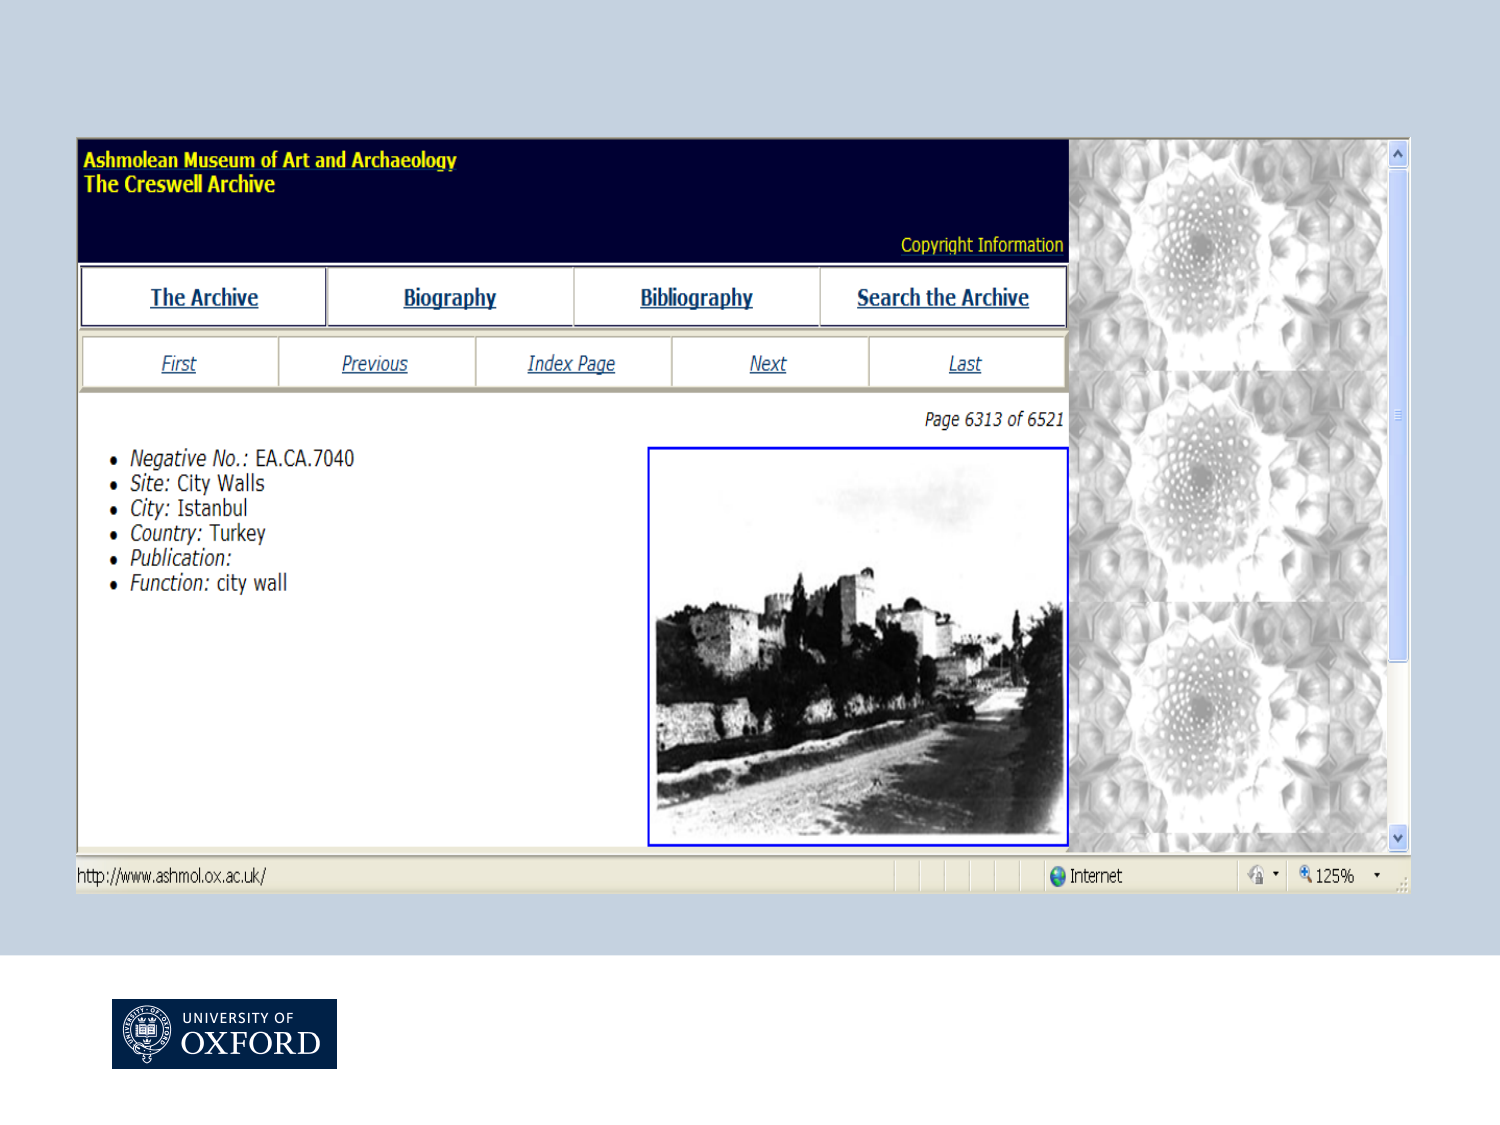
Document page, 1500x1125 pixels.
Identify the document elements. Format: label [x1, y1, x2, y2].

picture [112, 999, 337, 1069]
picture [76, 136, 1411, 894]
